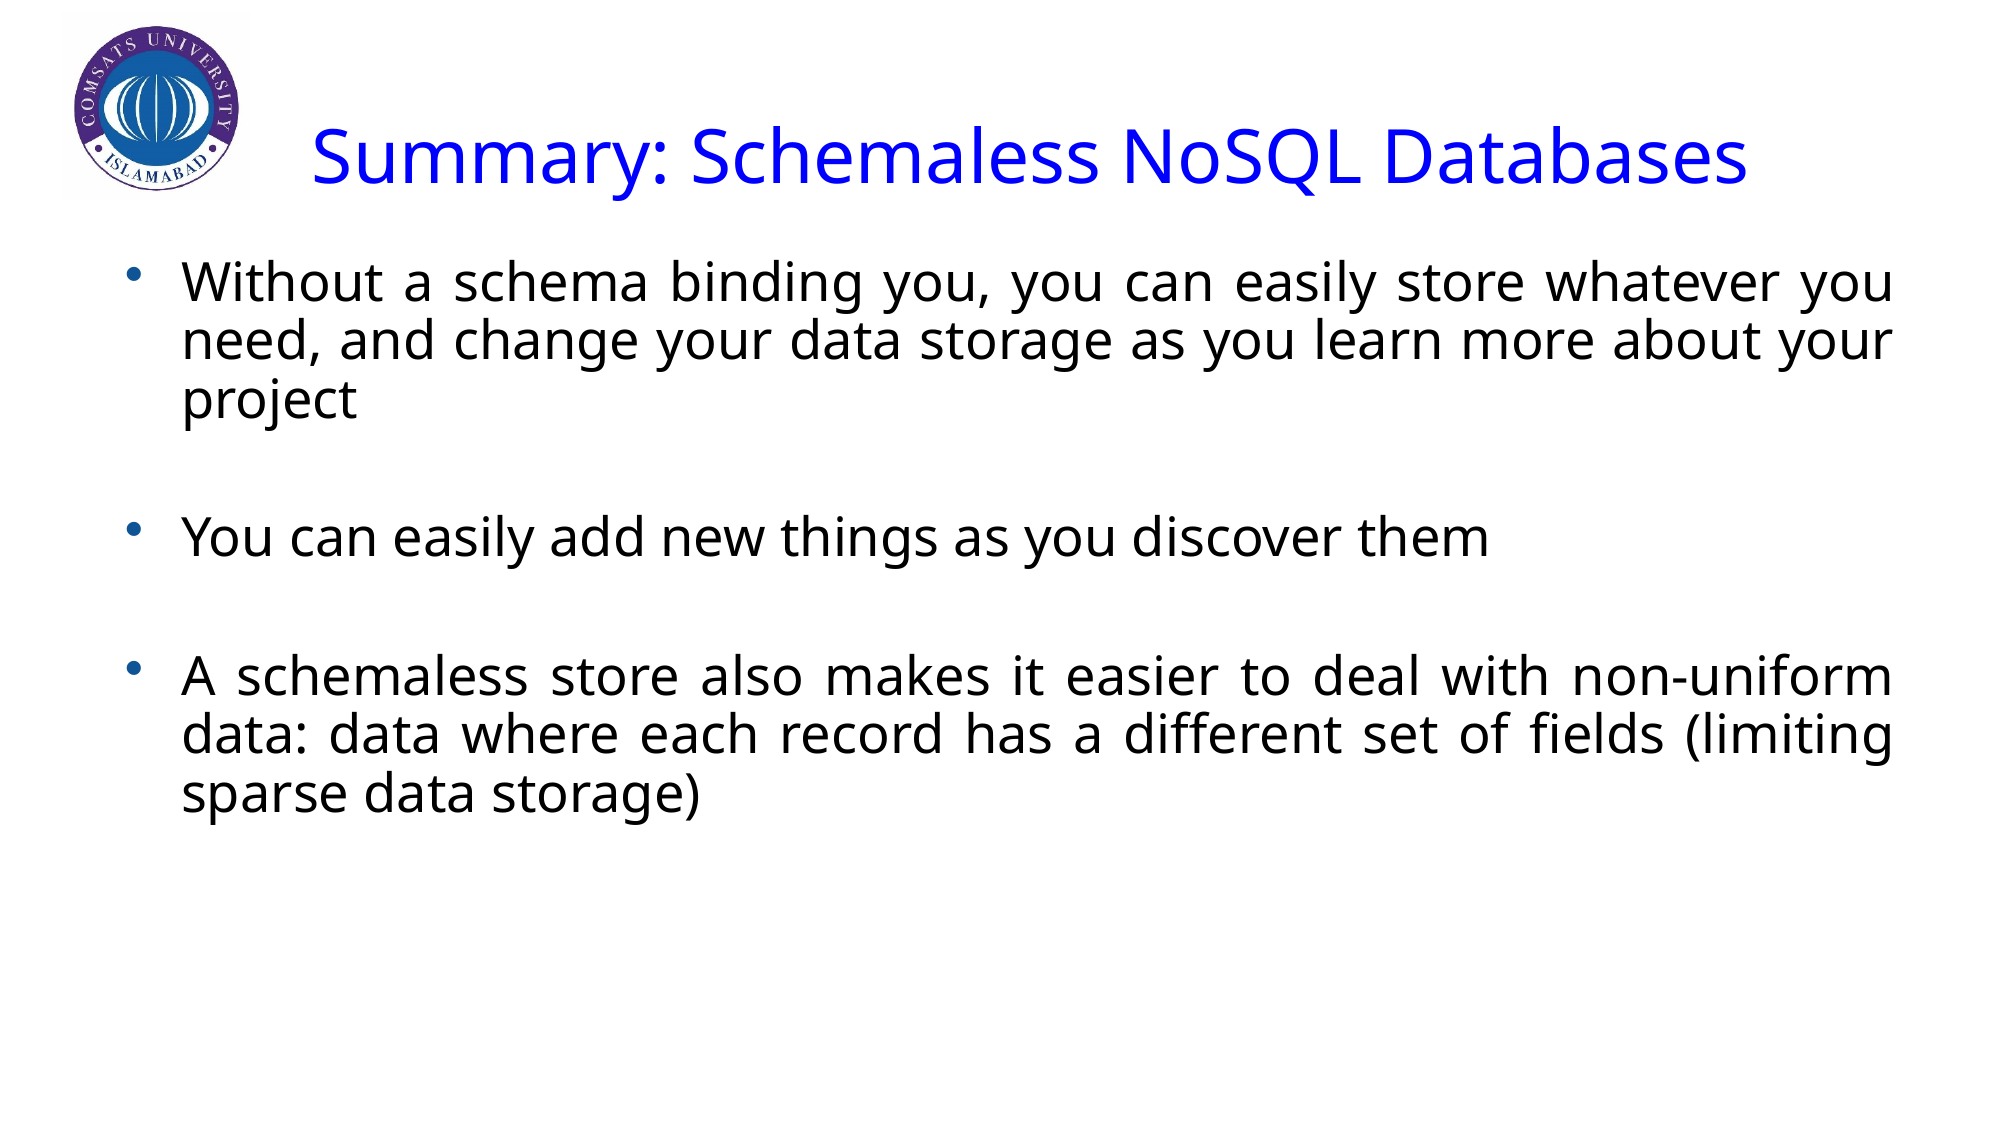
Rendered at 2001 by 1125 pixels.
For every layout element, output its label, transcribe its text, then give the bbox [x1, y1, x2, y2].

picture [62, 12, 250, 200]
title Summary: Schemaless NoSQL Databases [296, 77, 1860, 231]
text_box Without a schema binding you, you can easily store whatever you need, and change your data storage as you learn more about your project You can easily add new things as you discover them A schemaless store also makes it easier to deal with non-uniform data: data where each record has a different set of fields (limiting sparse data storage) [109, 247, 1912, 1037]
